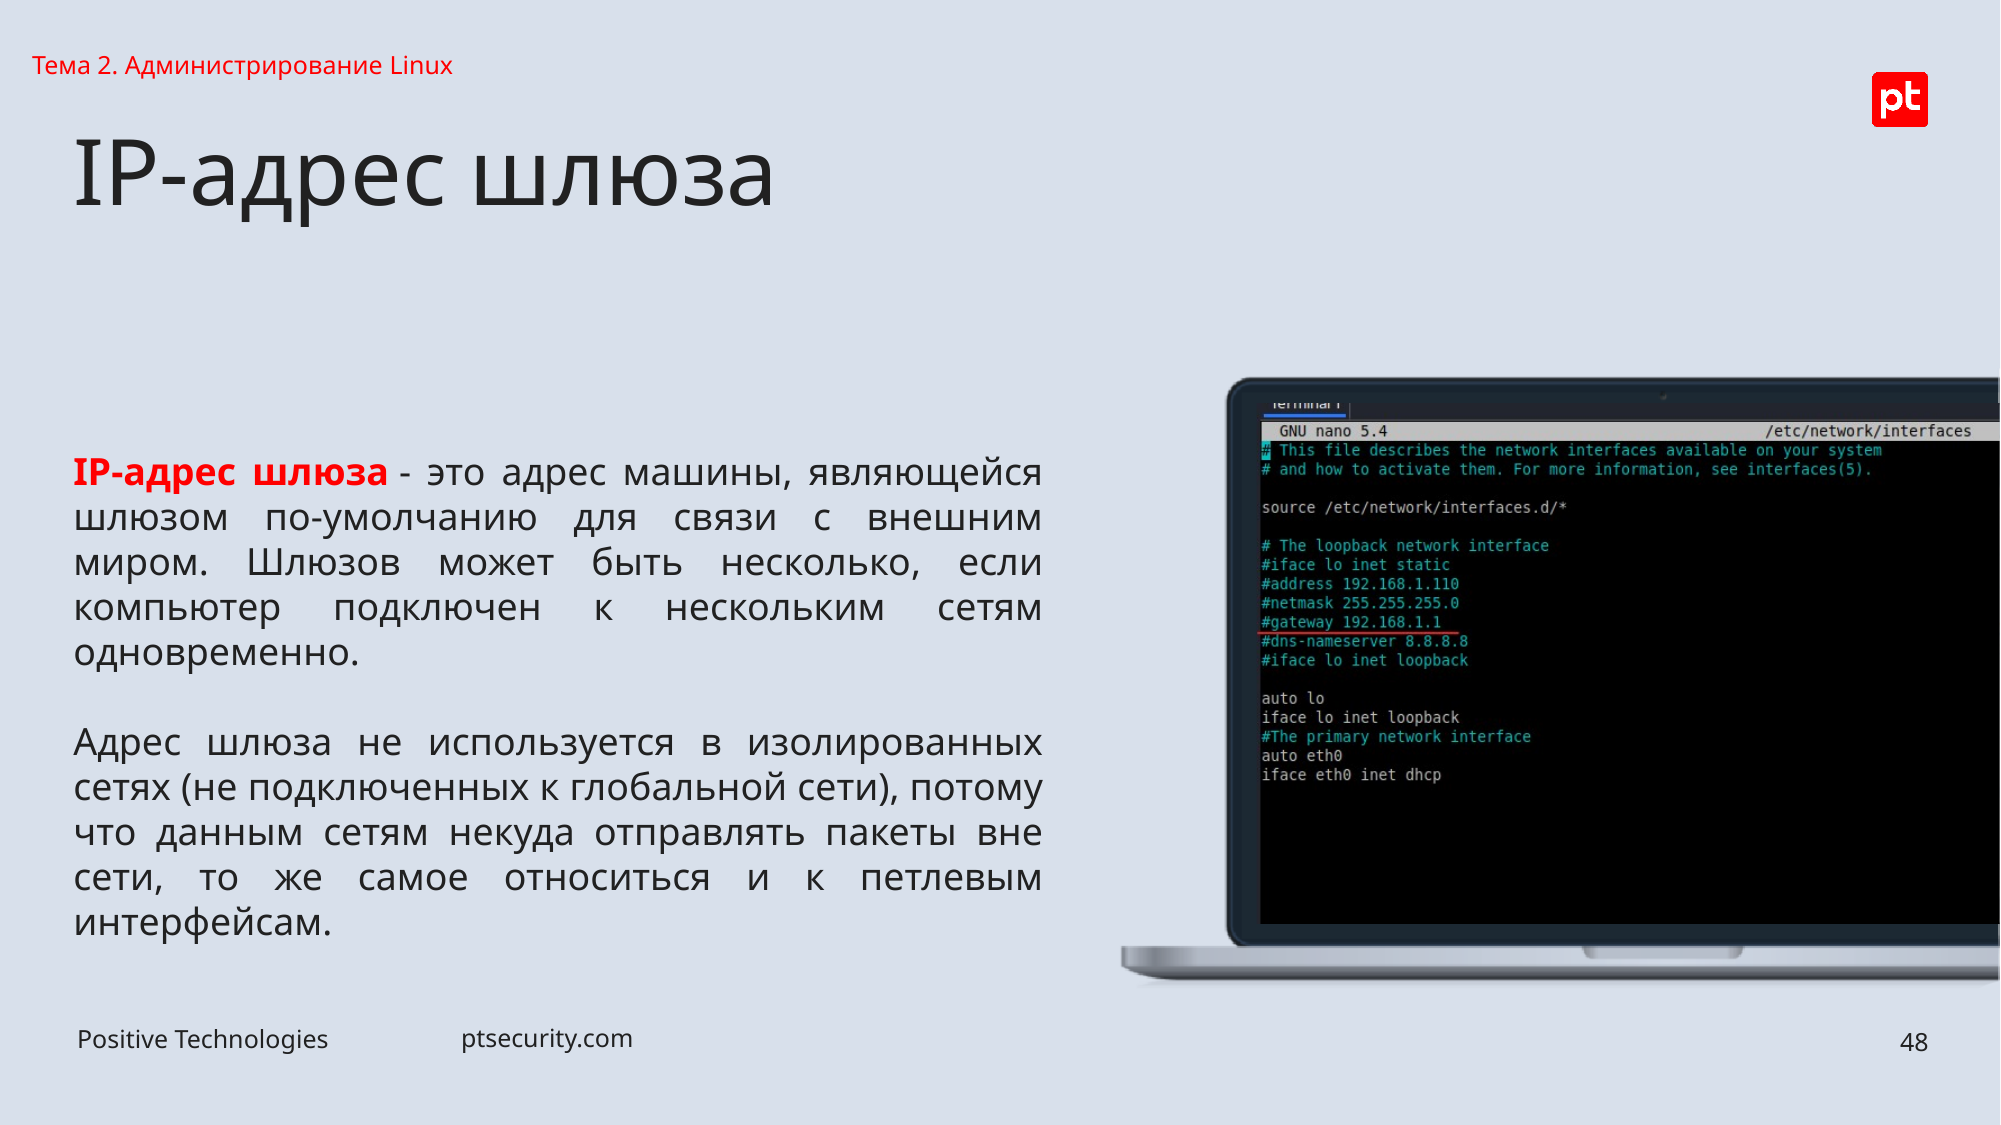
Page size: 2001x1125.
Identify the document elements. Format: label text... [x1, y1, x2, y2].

list Тема 2. Администрирование Linux [17, 41, 513, 117]
title IP-адрес шлюза [58, 116, 821, 236]
text_box IP-адрес шлюза - это адрес машины, являющейся шлюзом по-умолчанию для связи с внешним миром. Шлюзов может быть несколько, если компьютер подключен к нескольким сетям одновременно. Адрес шлюза не используется в изолированных сетях (не подключенных к глобальной сети), потому что данным сетям некуда отправлять пакеты вне сети, то же самое относиться и к петлевым интерфейсам. [58, 440, 1059, 951]
picture [0, 0, 2001, 1125]
slide_number 48 [1608, 1013, 1944, 1074]
